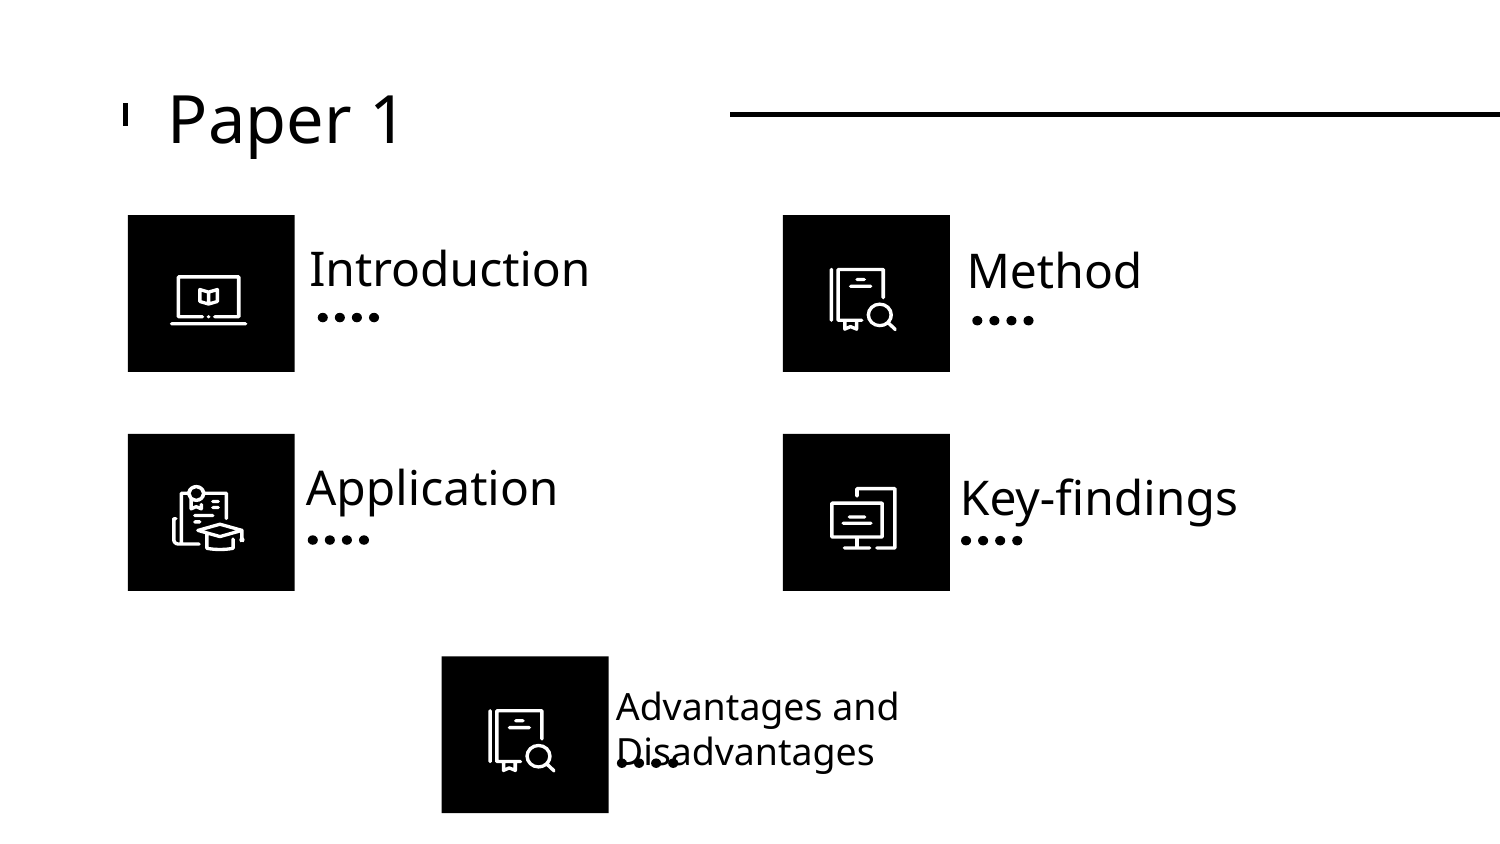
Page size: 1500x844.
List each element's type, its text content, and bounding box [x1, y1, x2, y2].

text_box [324, 535, 335, 545]
text_box [176, 275, 241, 319]
text_box [441, 656, 609, 814]
text_box [855, 486, 897, 550]
text_box [668, 758, 679, 768]
text_box [616, 758, 627, 768]
text_box [782, 433, 950, 591]
text_box [1023, 315, 1034, 326]
text_box [358, 535, 370, 545]
text_box [830, 501, 884, 550]
text_box [961, 535, 972, 546]
text_box [169, 322, 248, 326]
text_box [836, 267, 886, 331]
text_box [634, 758, 645, 768]
text_box [127, 215, 295, 372]
subtitle Key-findings [950, 464, 1325, 529]
text_box [351, 312, 362, 323]
title Paper 1 [152, 61, 1382, 156]
text_box [989, 315, 1000, 326]
text_box [127, 433, 295, 591]
text_box [829, 267, 834, 322]
subtitle Application [295, 454, 671, 519]
text_box [1006, 315, 1017, 326]
text_box [782, 215, 950, 372]
text_box [995, 535, 1006, 546]
text_box [317, 312, 328, 323]
text_box [972, 315, 983, 326]
text_box [1012, 535, 1023, 546]
text_box [334, 312, 345, 323]
text_box [307, 535, 318, 545]
text_box Advantages and Disadvantages [609, 695, 1172, 760]
text_box [488, 709, 492, 764]
text_box [866, 302, 897, 332]
text_box [172, 484, 229, 546]
text_box [196, 522, 245, 552]
text_box [978, 535, 989, 546]
text_box [341, 535, 352, 545]
text_box [495, 709, 544, 773]
subtitle Method [951, 237, 1332, 302]
text_box [525, 743, 556, 773]
text_box [651, 758, 662, 768]
text_box [368, 312, 380, 323]
subtitle Introduction [295, 235, 674, 300]
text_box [113, 103, 138, 127]
